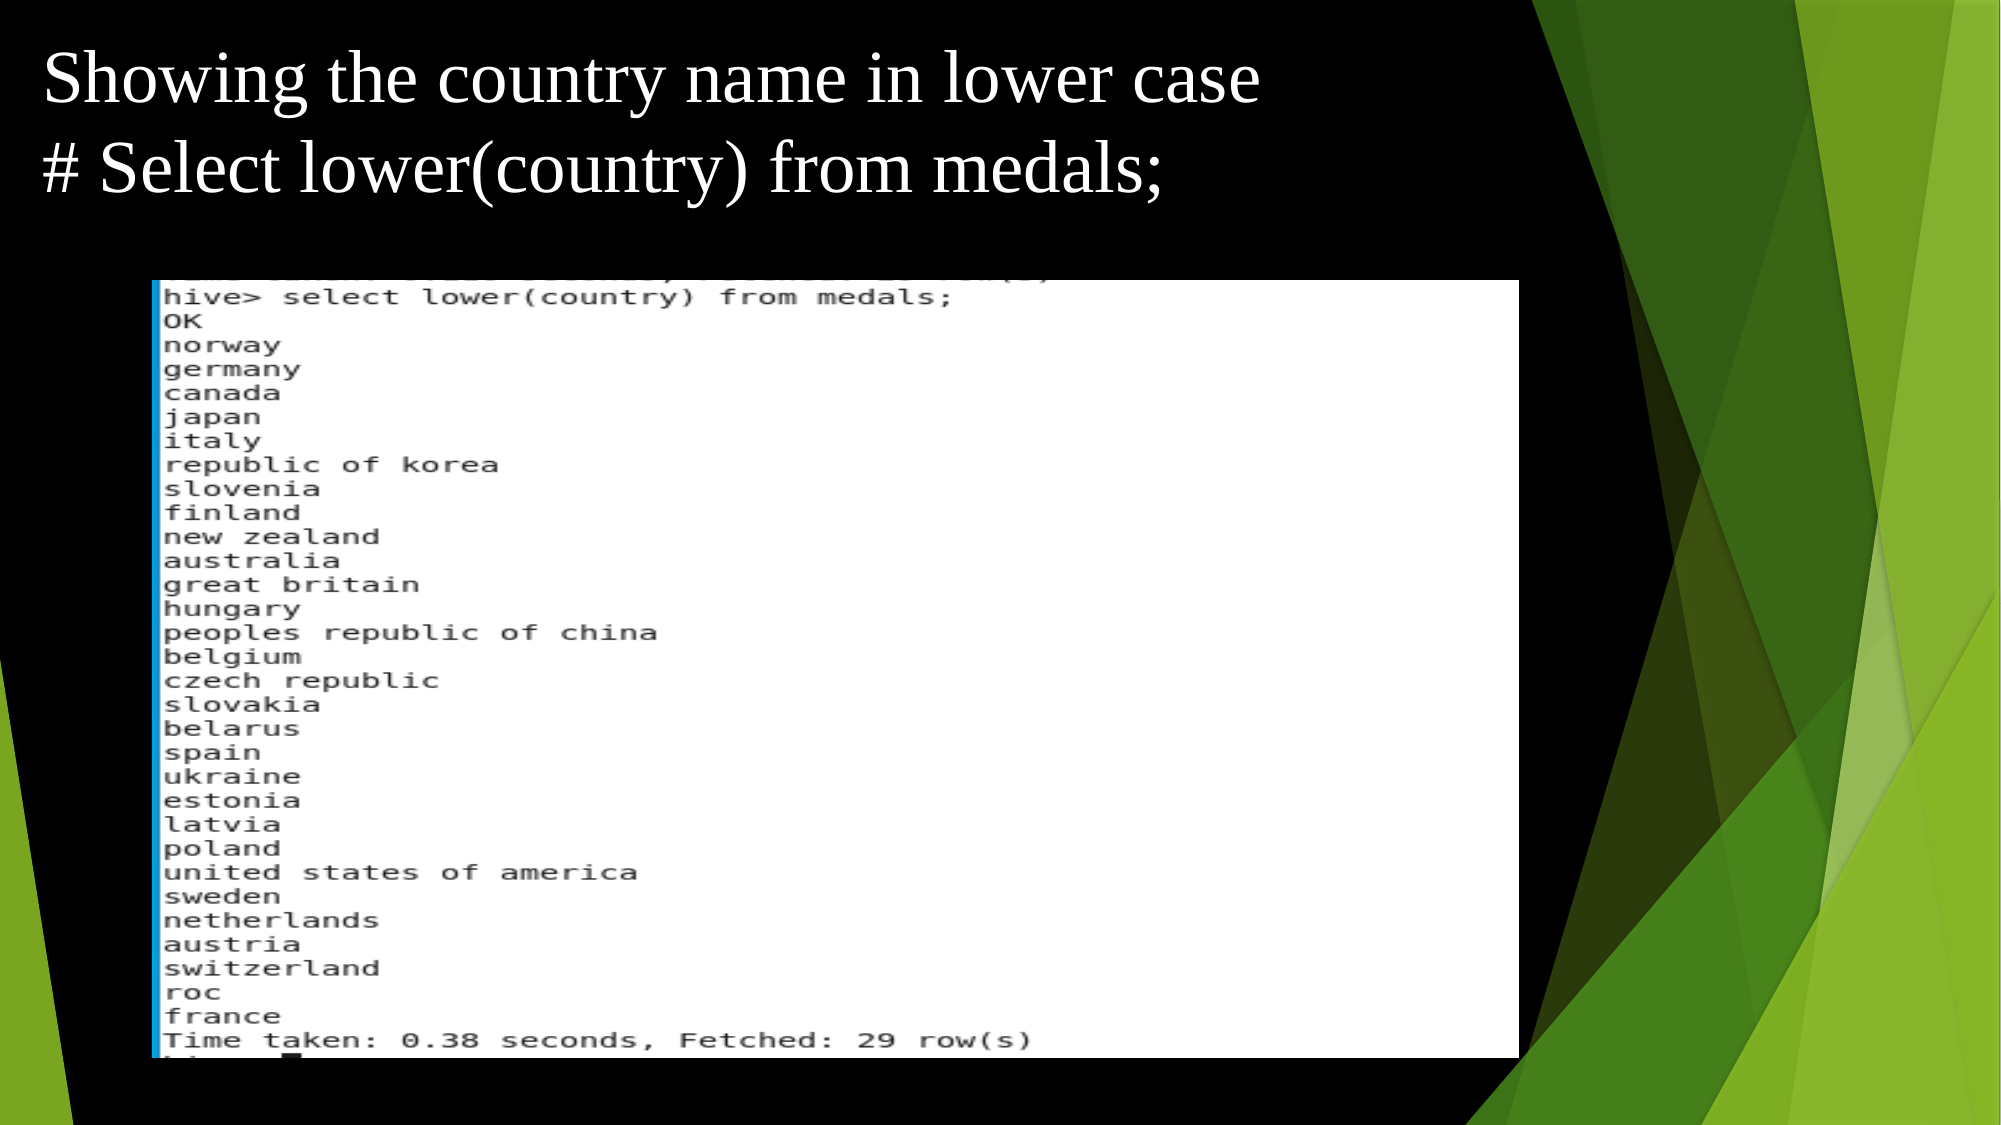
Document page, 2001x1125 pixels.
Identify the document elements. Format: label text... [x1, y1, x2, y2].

picture [158, 280, 1520, 1059]
title Showing the country name in lower case # Select lower(country) from medals; [27, 19, 1712, 324]
